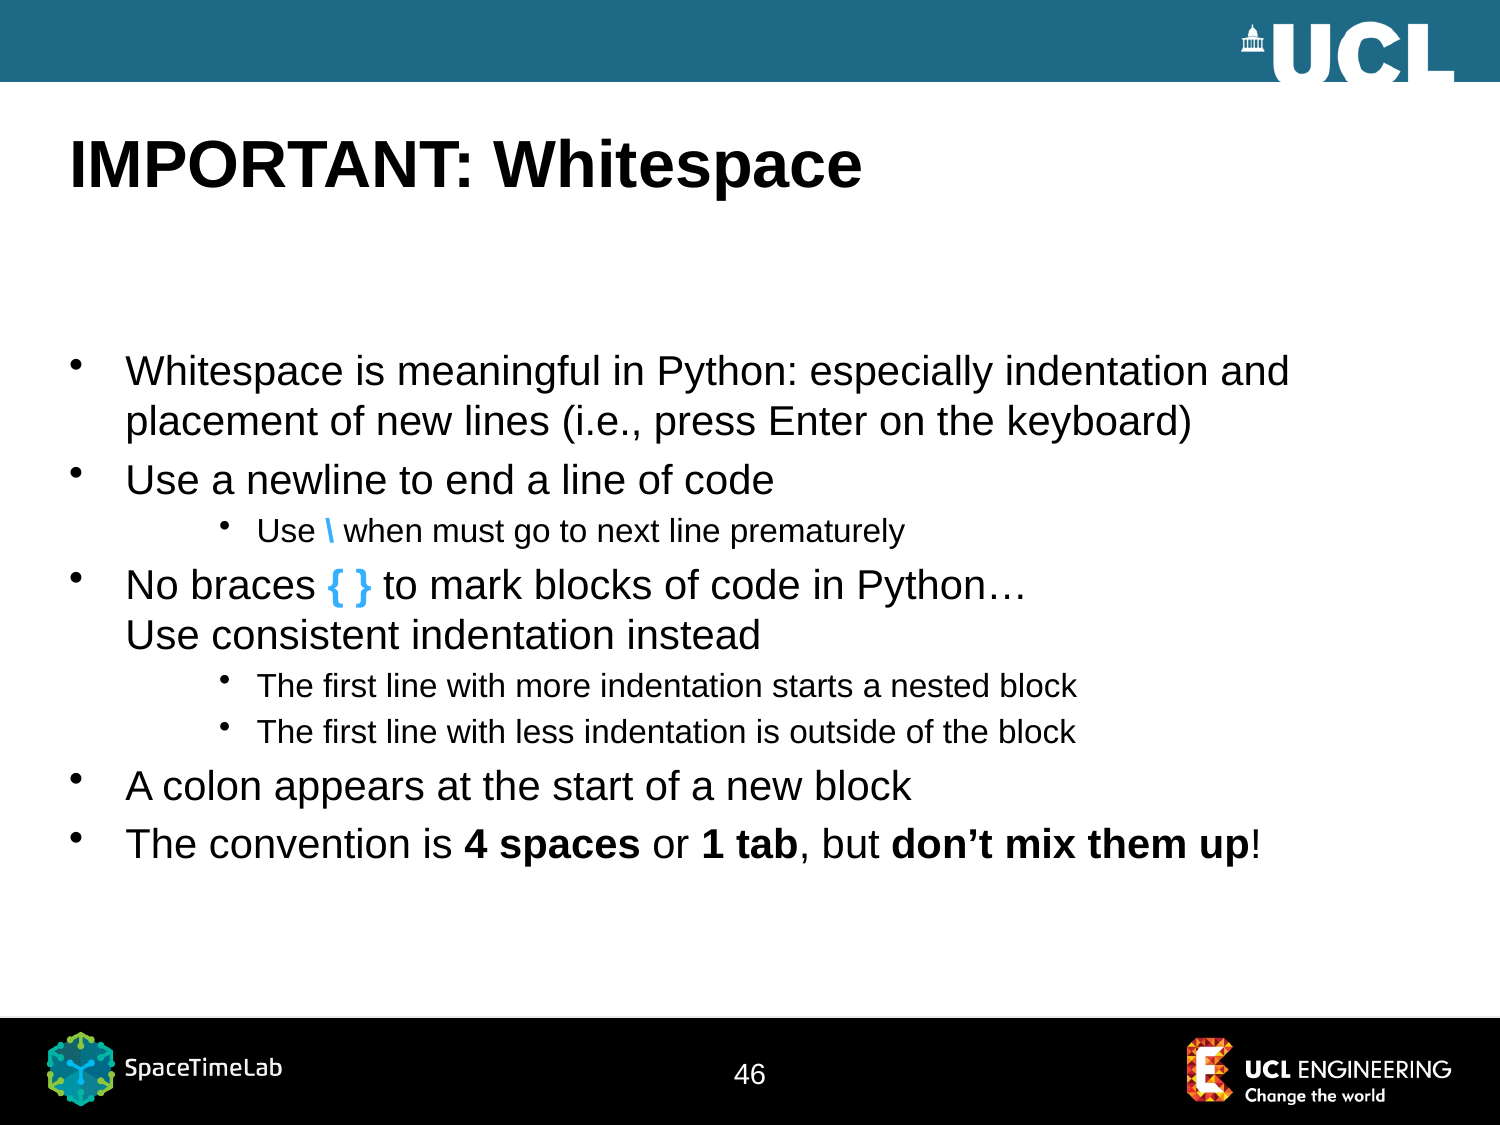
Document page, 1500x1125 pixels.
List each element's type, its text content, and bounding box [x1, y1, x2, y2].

picture [0, 990, 1500, 1125]
list Whitespace is meaningful in Python: especially indentation and placement of new lines (i.e., press Enter on the keyboard) Use a newline to end a line of code Use \ when must go to next line prematurely No braces { } to mark blocks of code in Python… Use consistent indentation instead The first line with more indentation starts a nested block The first line with less indentation is outside of the block A colon appears at the start of a new block The convention is 4 spaces or 1 tab, but don’t mix them up! [54, 219, 1447, 988]
title IMPORTANT: Whitespace [54, 113, 1447, 197]
footer 46 [496, 1042, 1004, 1103]
